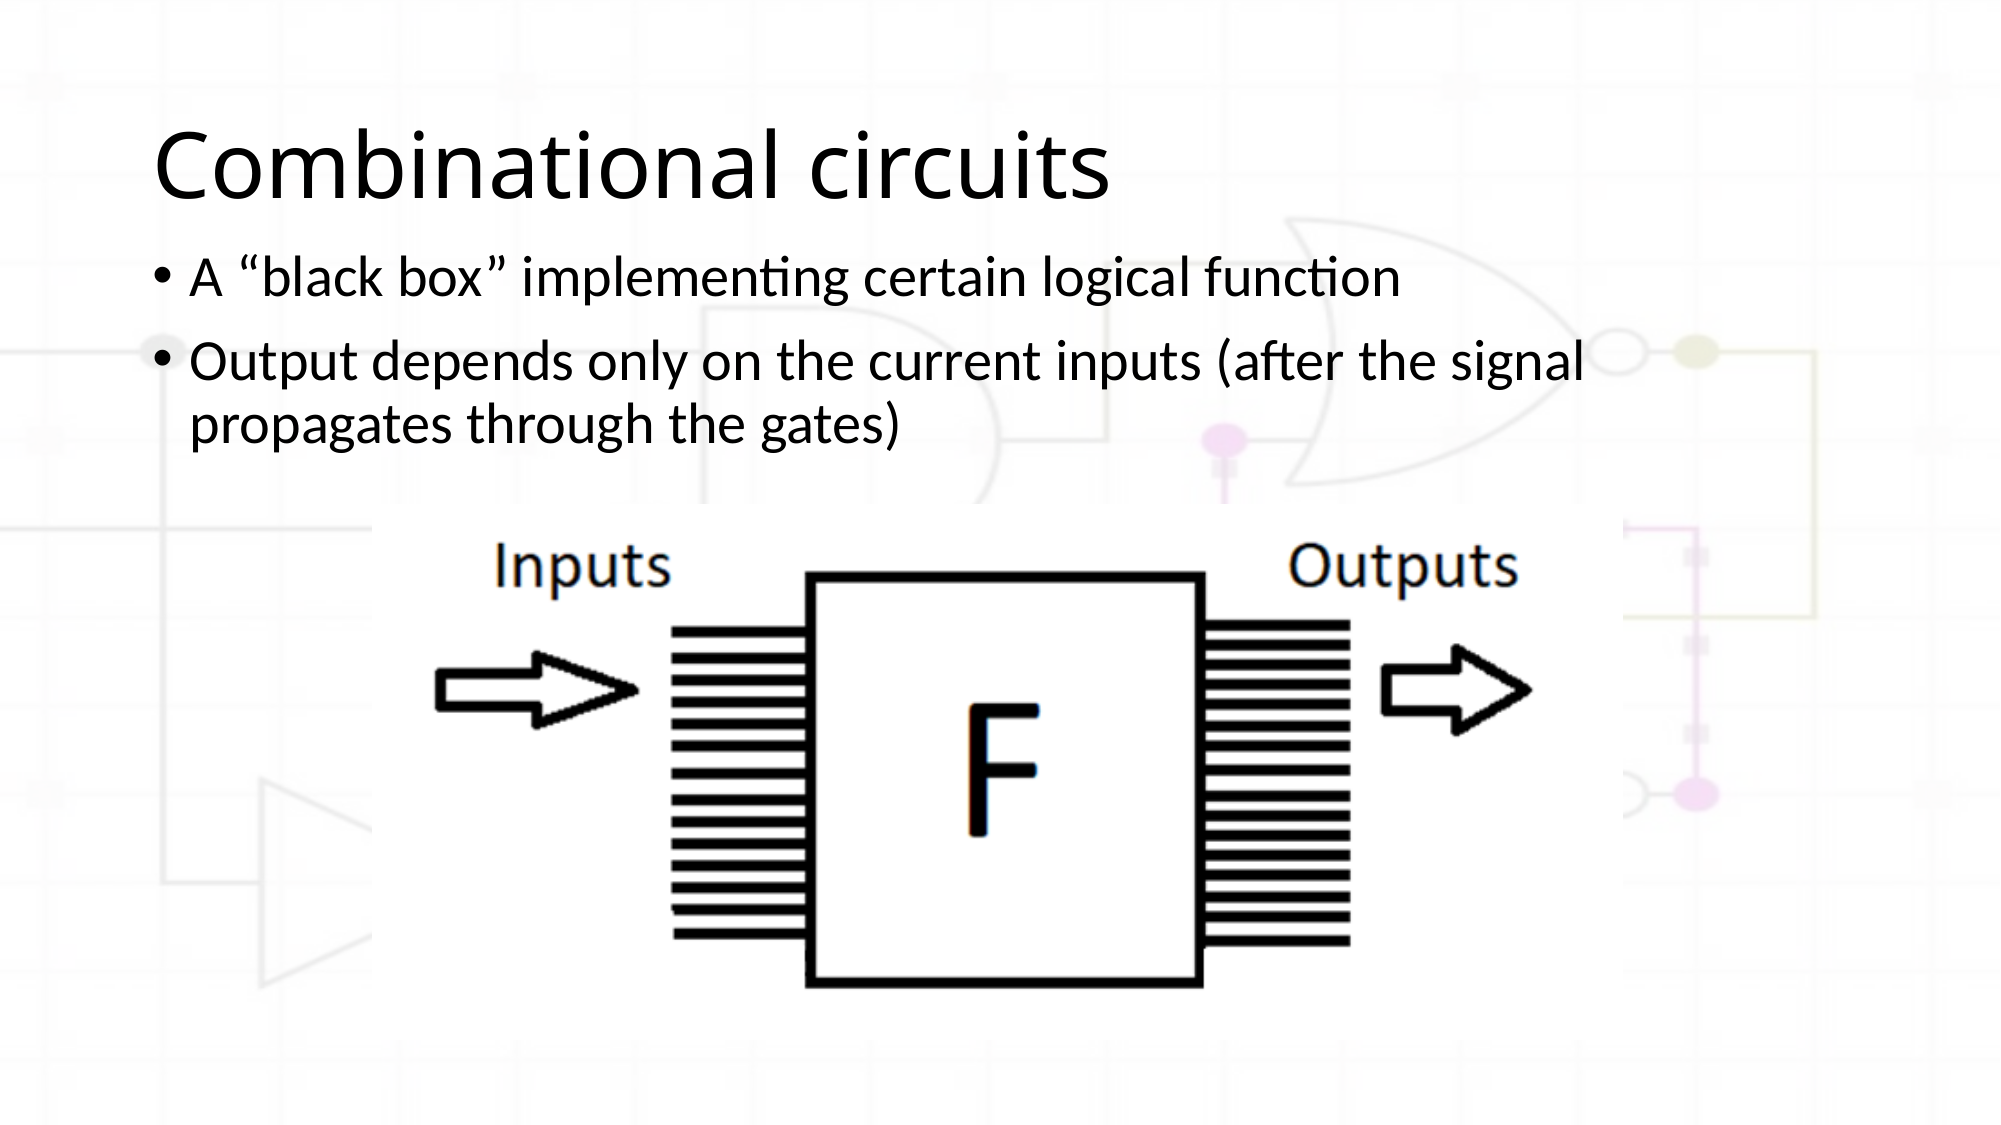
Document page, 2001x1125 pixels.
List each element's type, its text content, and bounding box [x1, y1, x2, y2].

picture [372, 504, 1623, 1040]
title Combinational circuits [137, 59, 1863, 238]
list A “black box” implementing certain logical function Output depends only on the current inputs (after the signal propagates through the gates) [137, 238, 1863, 953]
